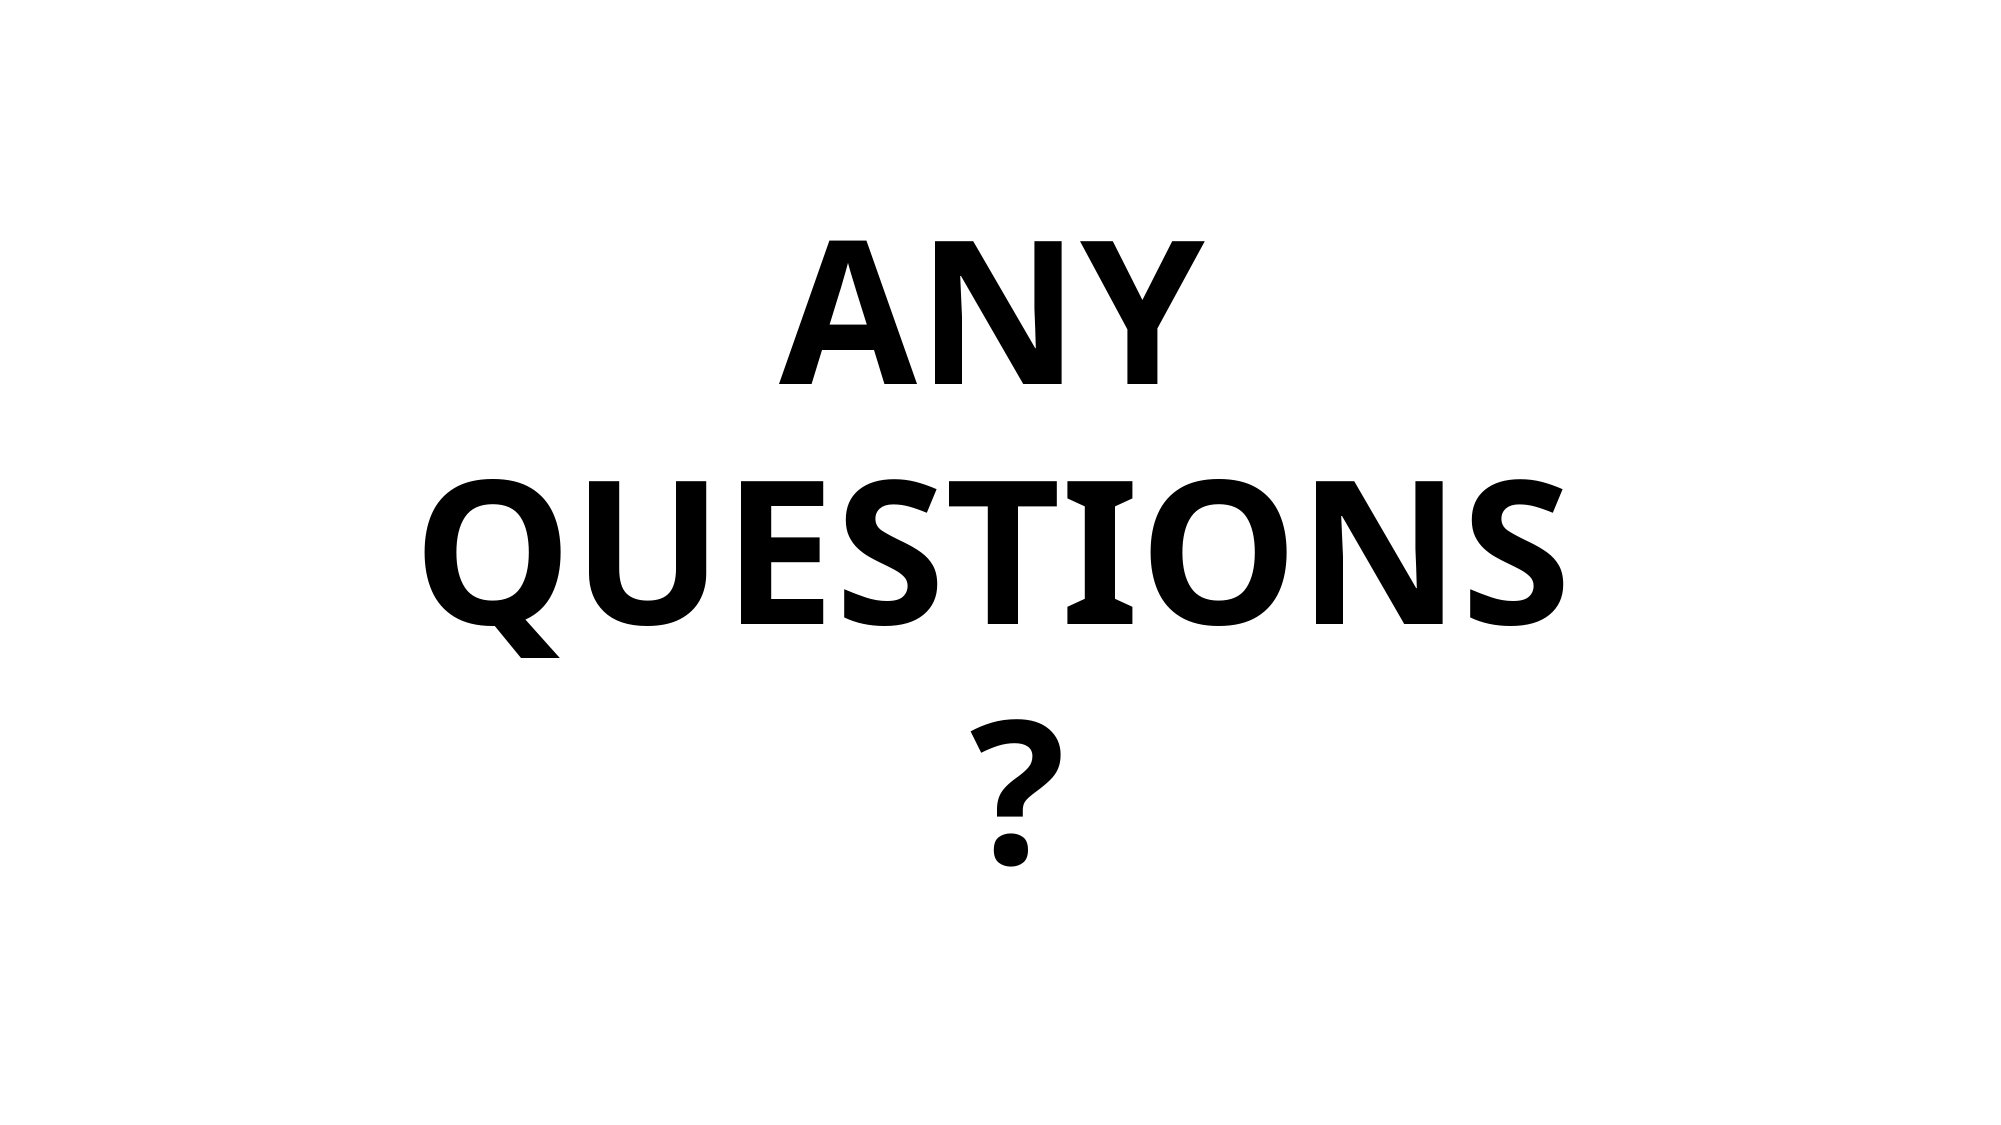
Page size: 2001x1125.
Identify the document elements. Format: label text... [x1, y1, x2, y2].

text_box ANY QUESTIONS ? [398, 177, 1639, 913]
